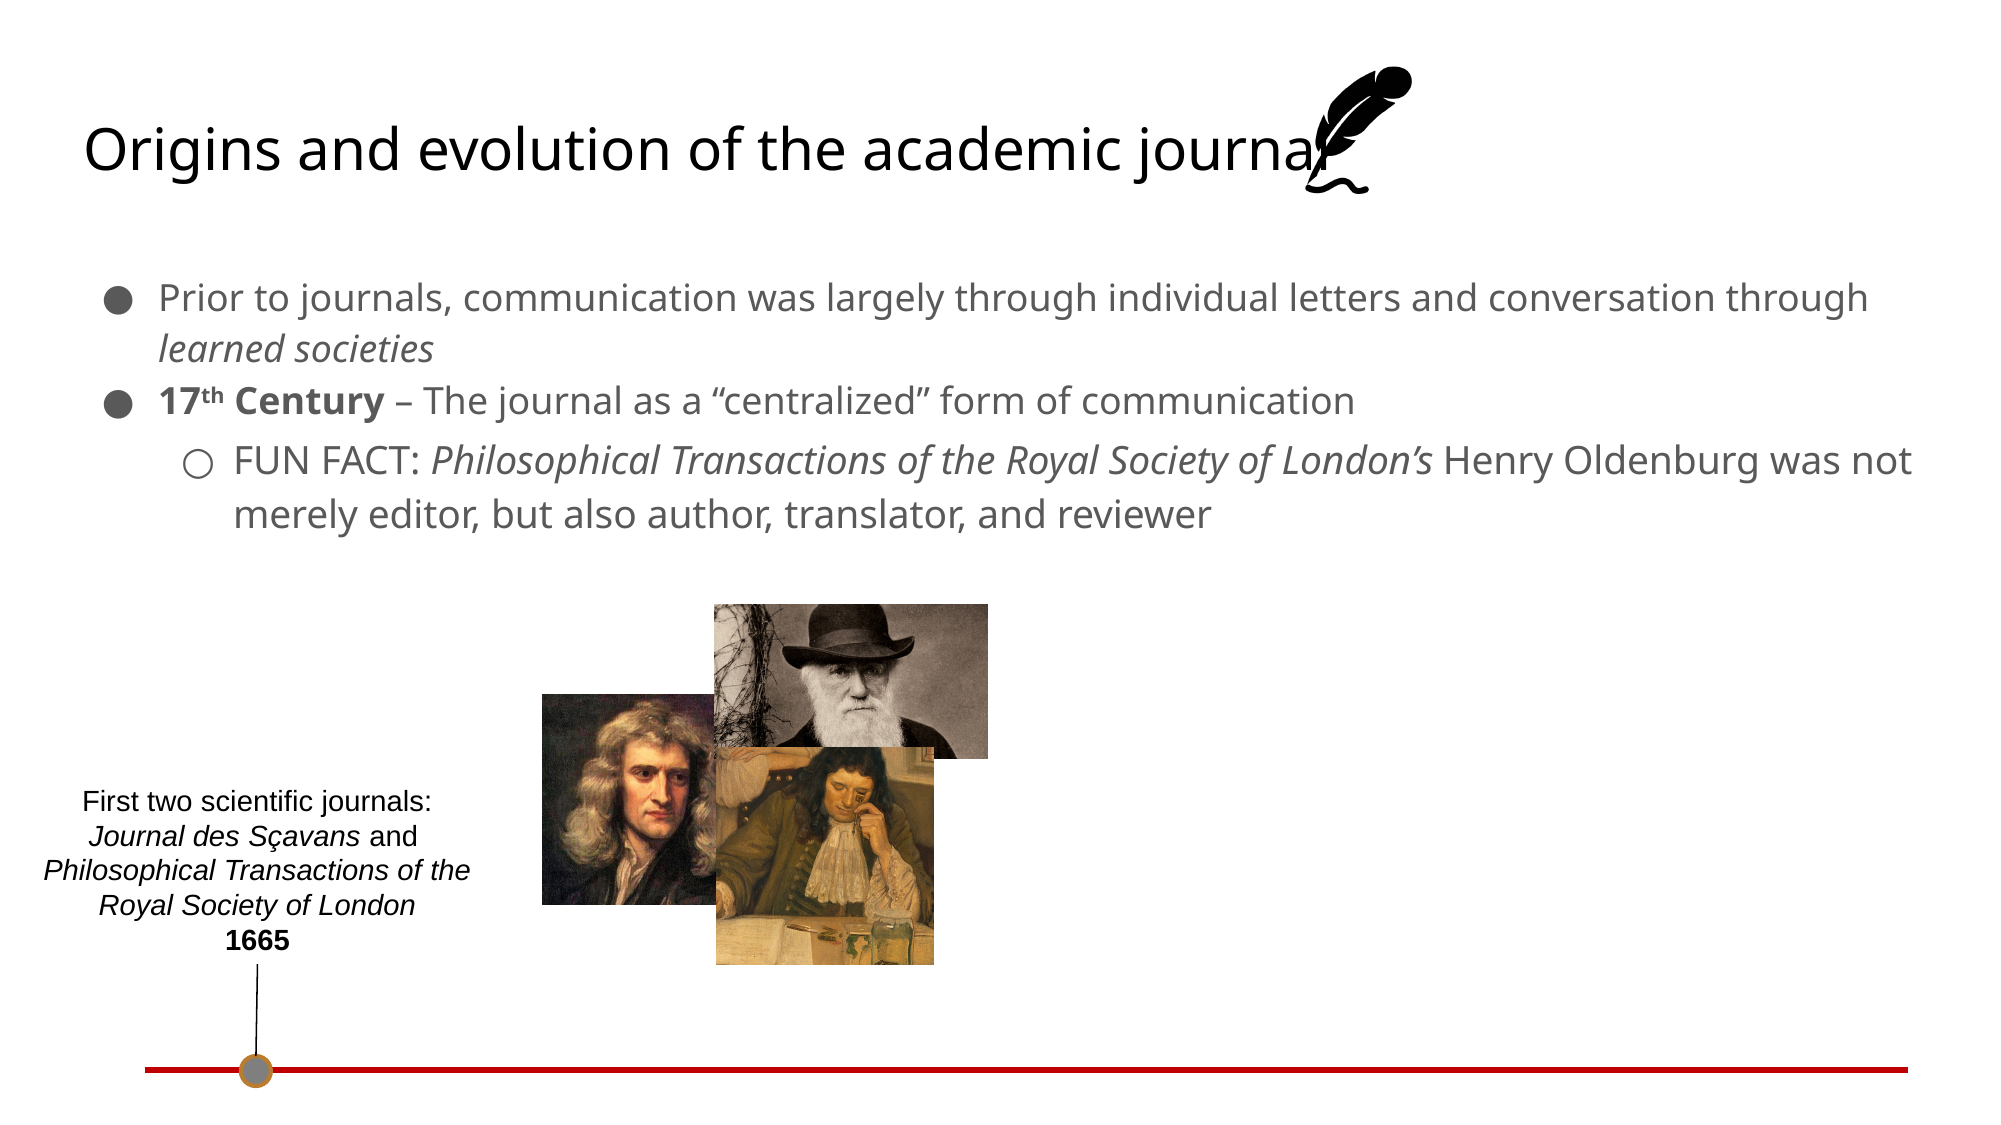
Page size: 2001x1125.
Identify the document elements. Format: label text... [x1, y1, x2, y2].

title Origins and evolution of the academic journal [68, 97, 1932, 223]
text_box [541, 604, 988, 965]
picture [1283, 54, 1434, 206]
list Prior to journals, communication was largely through individual letters and conversation through learned societies 17th Century – The journal as a “centralized” form of communication FUN FACT: Philosophical Transactions of the Royal Society of London’s Henry Oldenburg was not merely editor, but also author, translator, and reviewer [68, 252, 1932, 1000]
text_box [240, 965, 272, 1087]
text_box First two scientific journals: Journal des Sçavans and Philosophical Transactions of the Royal Society of London 1665 [7, 774, 508, 965]
